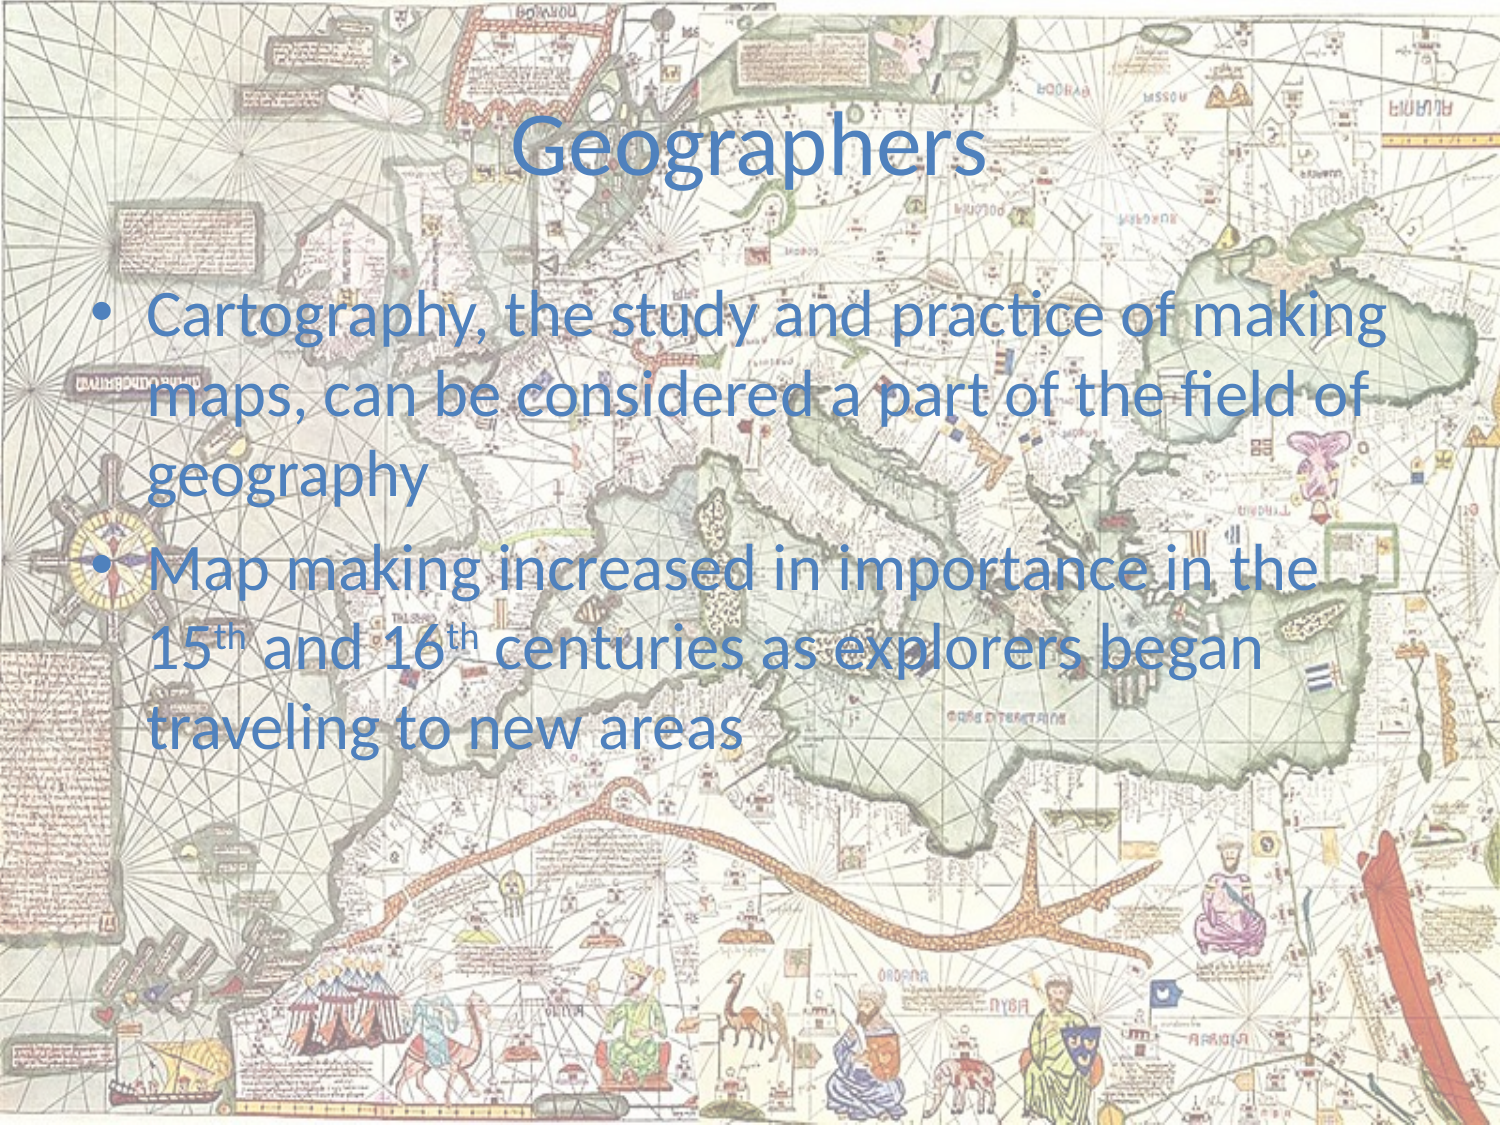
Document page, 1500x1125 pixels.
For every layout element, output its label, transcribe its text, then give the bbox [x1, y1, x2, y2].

title Geographers [75, 45, 1425, 233]
list Cartography, the study and practice of making maps, can be considered a part of the field of geography Map making increased in importance in the 15th and 16th centuries as explorers began traveling to new areas [75, 262, 1425, 1005]
